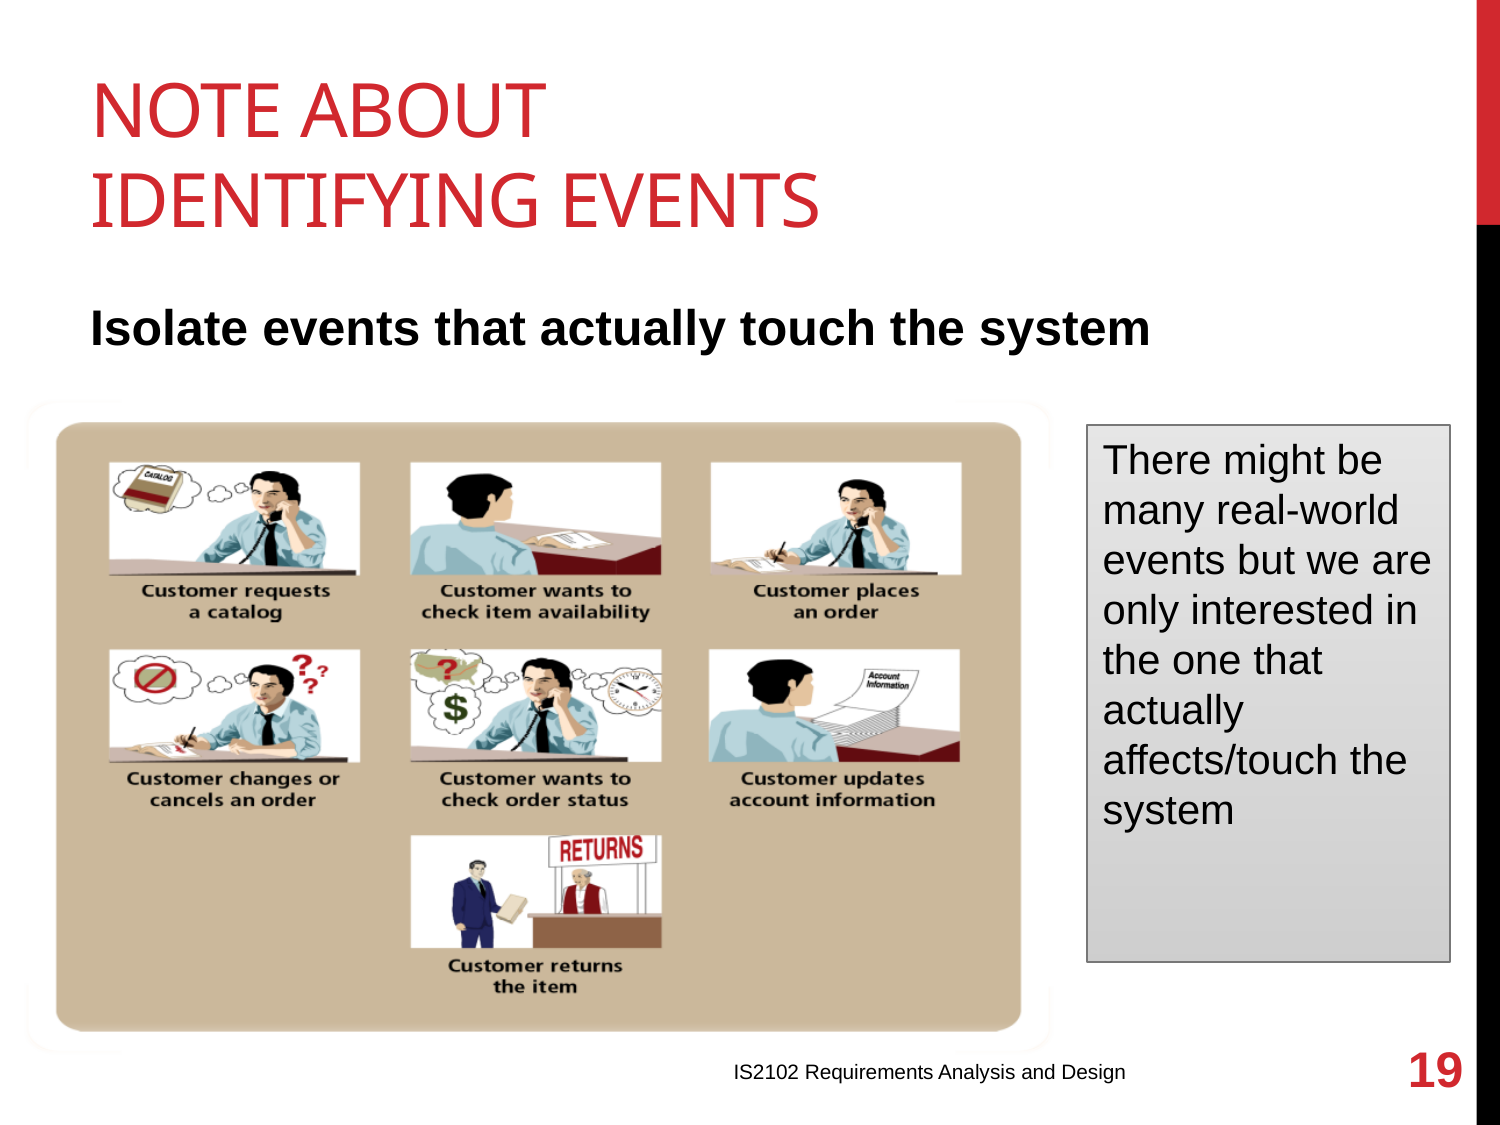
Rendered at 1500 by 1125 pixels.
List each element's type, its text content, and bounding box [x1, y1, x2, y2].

title Note about identifying events [75, 25, 1025, 250]
picture [24, 399, 1055, 1055]
slide_number 19 [1262, 1037, 1479, 1098]
footer IS2102 Requirements Analysis and Design [718, 1051, 1238, 1112]
text_box There might be many real-world events but we are only interested in the one that actually affects/touch the system [1086, 424, 1451, 963]
list Isolate events that actually touch the system [75, 287, 1325, 1005]
